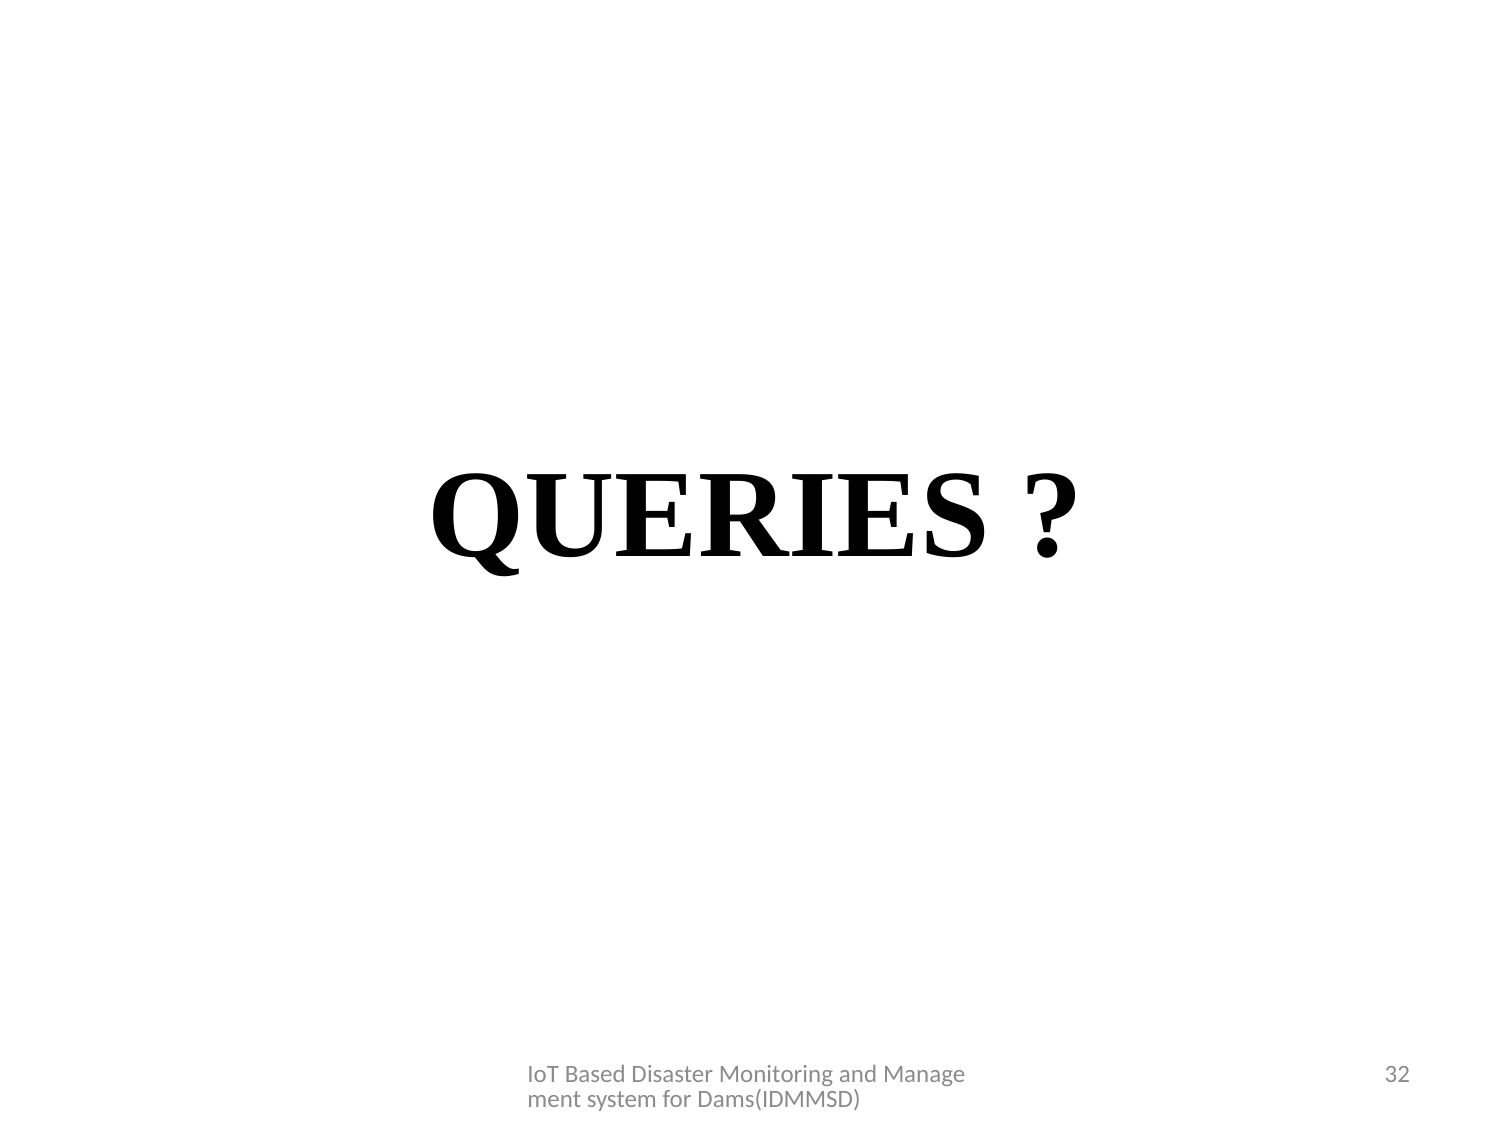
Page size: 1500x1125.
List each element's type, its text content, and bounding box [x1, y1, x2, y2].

slide_number 32 [1074, 1042, 1425, 1103]
footer IoT Based Disaster Monitoring and Management system for Dams(IDMMSD) [512, 1042, 988, 1103]
title QUERIES ? [412, 412, 1100, 600]
